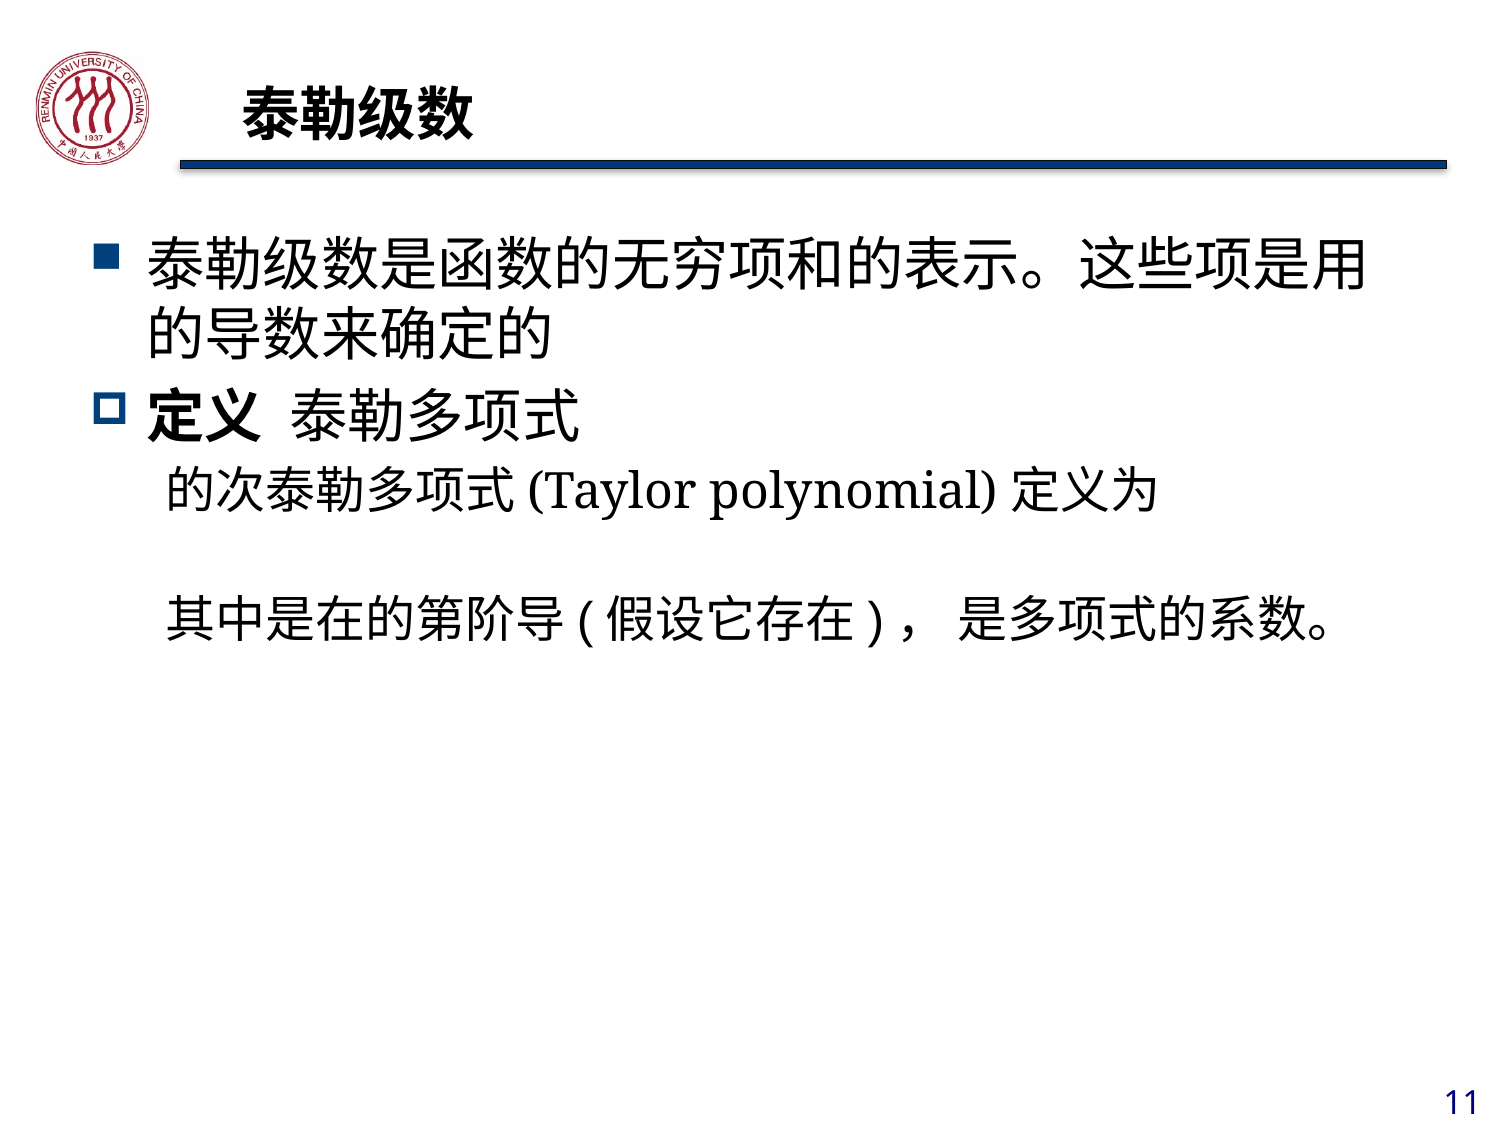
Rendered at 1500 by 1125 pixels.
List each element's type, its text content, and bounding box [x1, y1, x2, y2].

title 泰勒级数 [198, 18, 1407, 205]
picture [35, 51, 149, 165]
